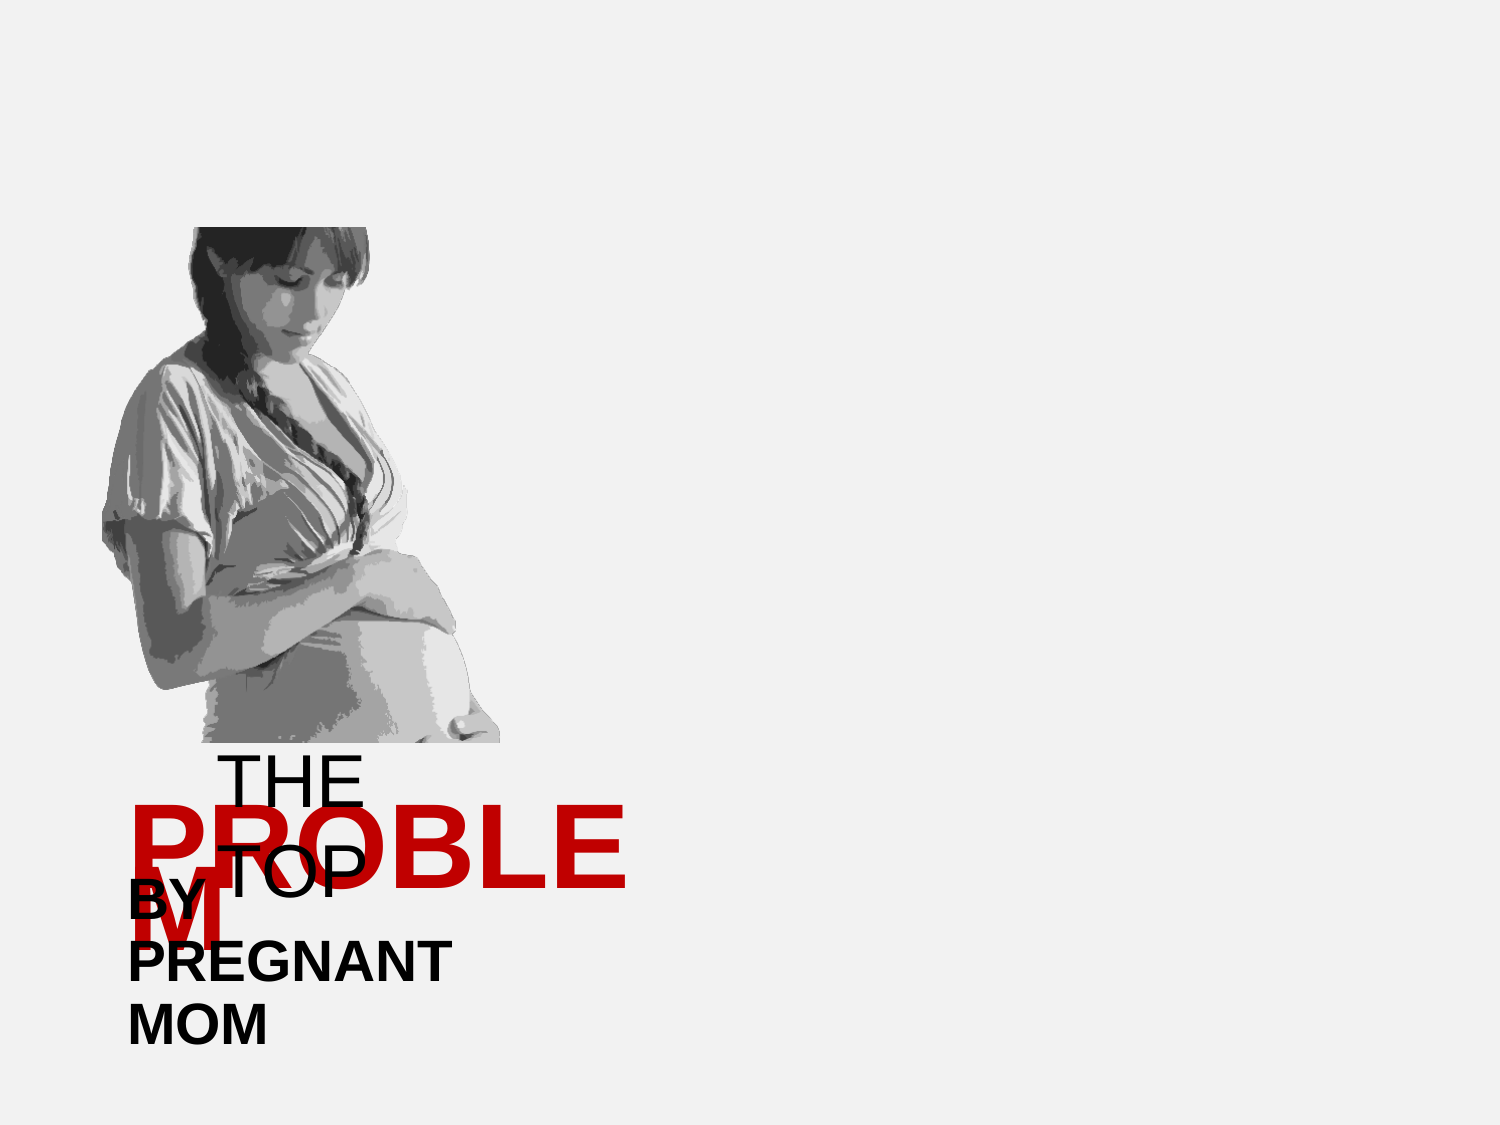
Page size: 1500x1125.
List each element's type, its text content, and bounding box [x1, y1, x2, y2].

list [102, 226, 533, 743]
text_box THE TOP [201, 751, 435, 831]
text_box PROBLEM [112, 830, 667, 922]
text_box BY PREGNANT MOM [112, 862, 524, 935]
